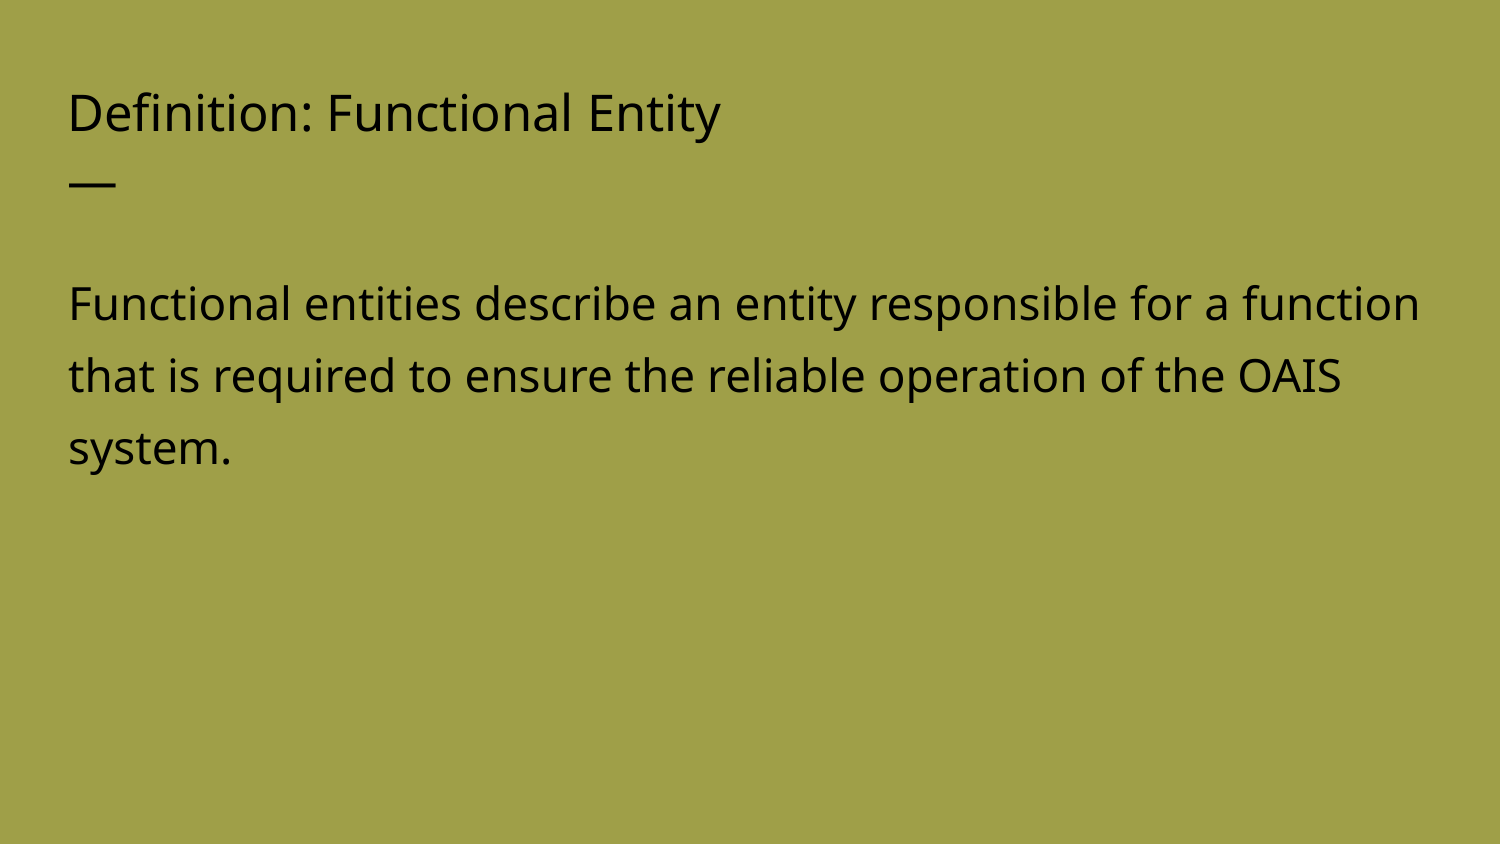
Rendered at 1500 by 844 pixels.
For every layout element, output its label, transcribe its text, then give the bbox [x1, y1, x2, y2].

list Functional entities describe an entity responsible for a function that is required to ensure the reliable operation of the OAIS system. [68, 262, 1455, 783]
title Definition: Functional Entity — [67, 76, 1418, 215]
